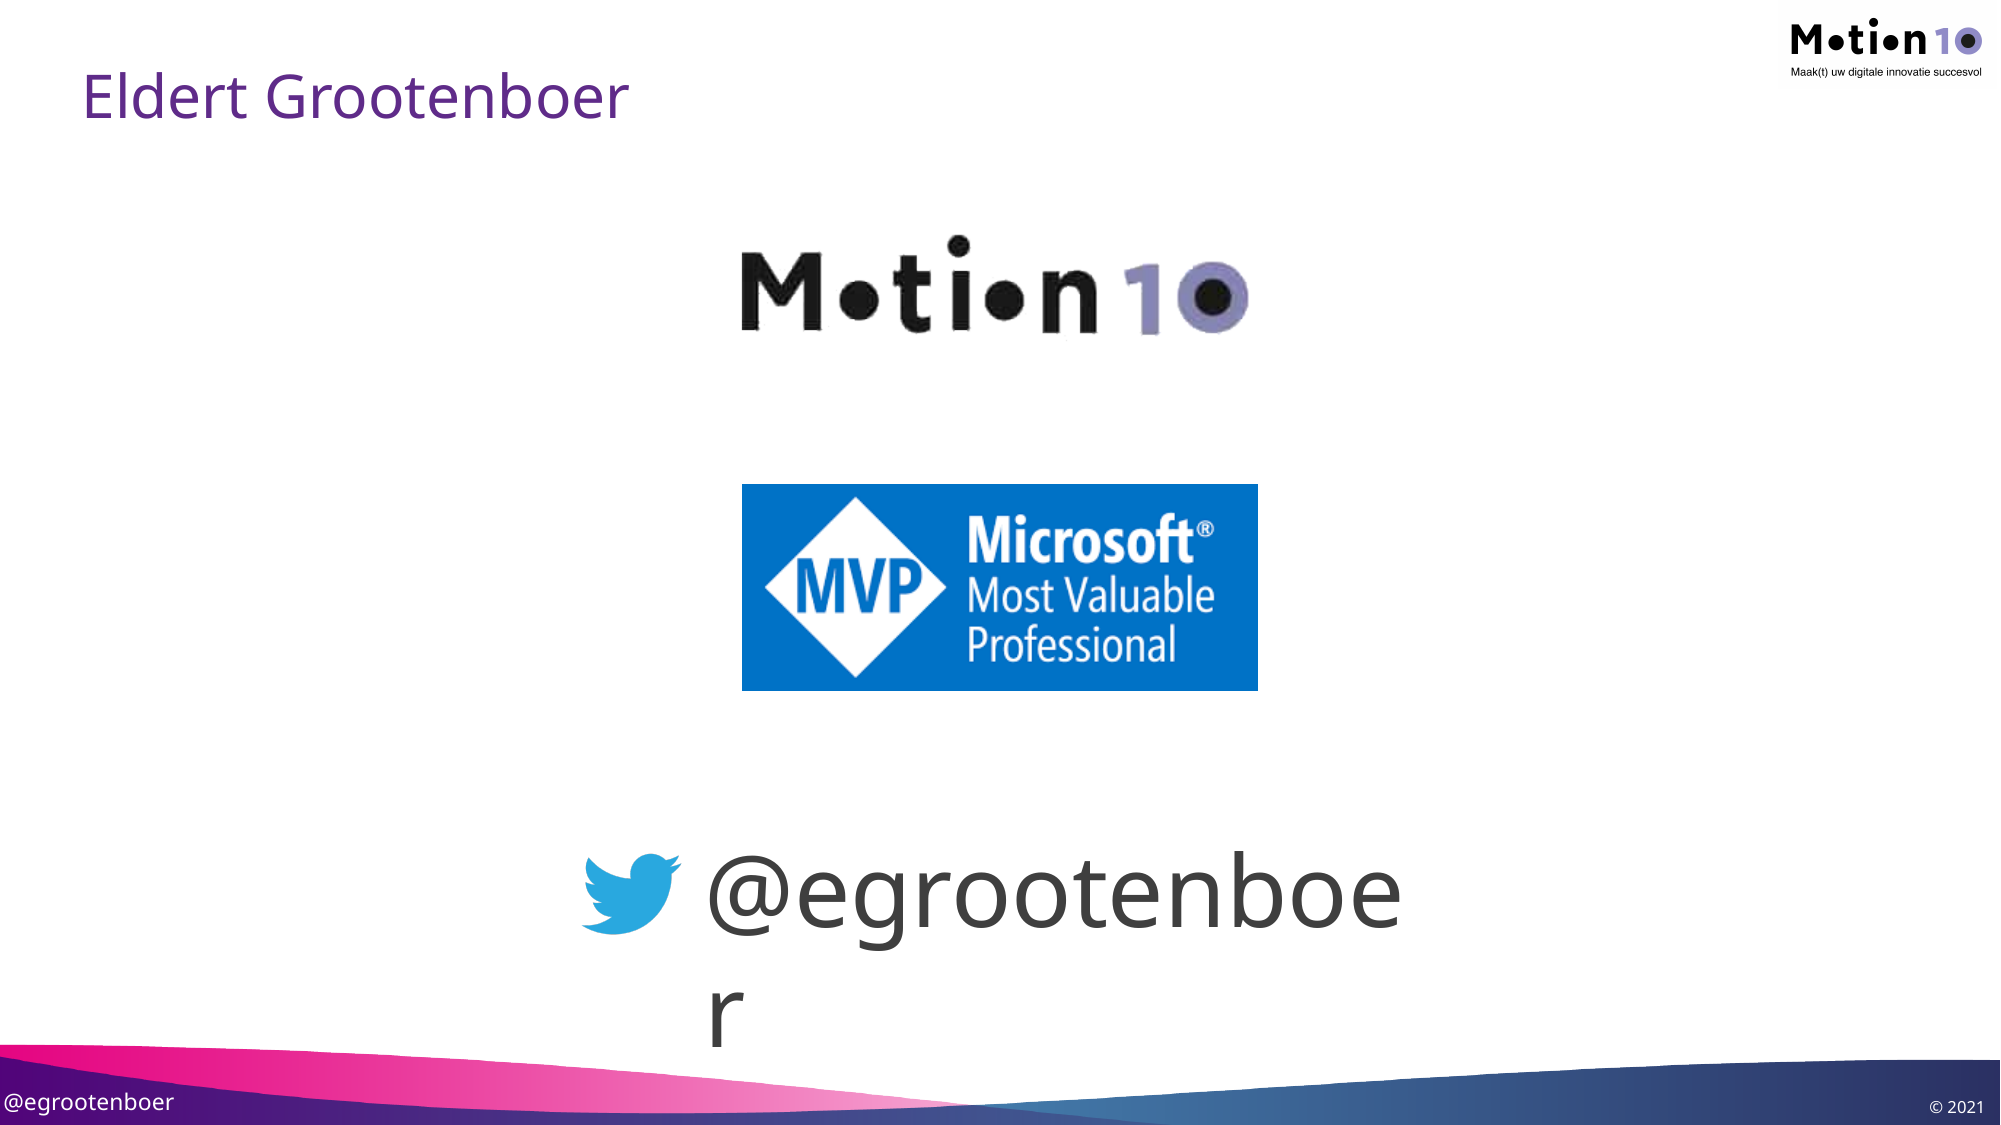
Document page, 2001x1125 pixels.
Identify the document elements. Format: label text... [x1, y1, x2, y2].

picture [742, 484, 1258, 691]
picture [717, 194, 1283, 385]
list Eldert Grootenboer [66, 58, 1837, 148]
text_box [573, 819, 1427, 957]
picture [0, 1035, 2000, 1125]
picture [1778, 0, 1997, 89]
